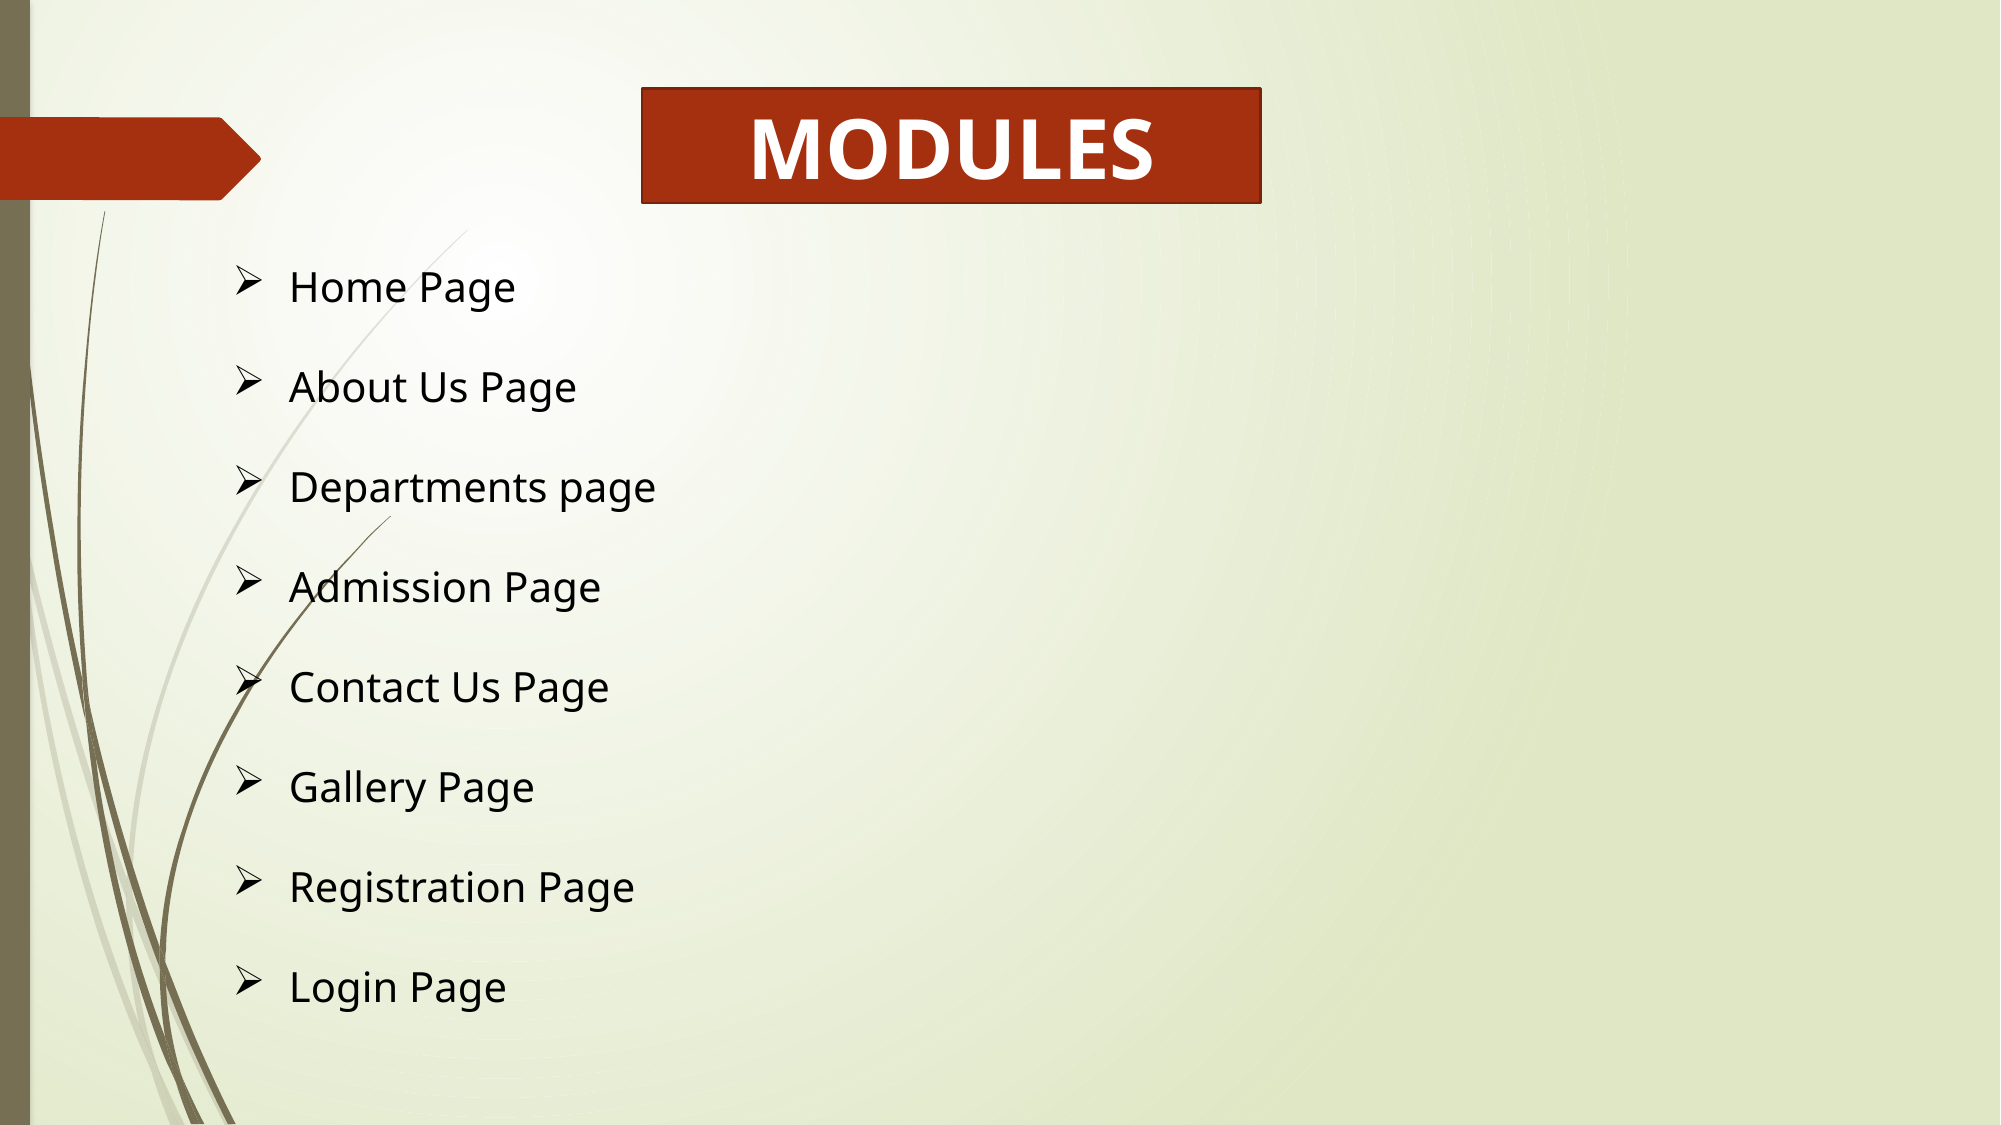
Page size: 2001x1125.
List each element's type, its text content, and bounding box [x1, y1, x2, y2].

text_box Home Page About Us Page Departments page Admission Page Contact Us Page Gallery Page Registration Page Login Page [217, 253, 1000, 1079]
text_box MODULES [641, 87, 1262, 204]
